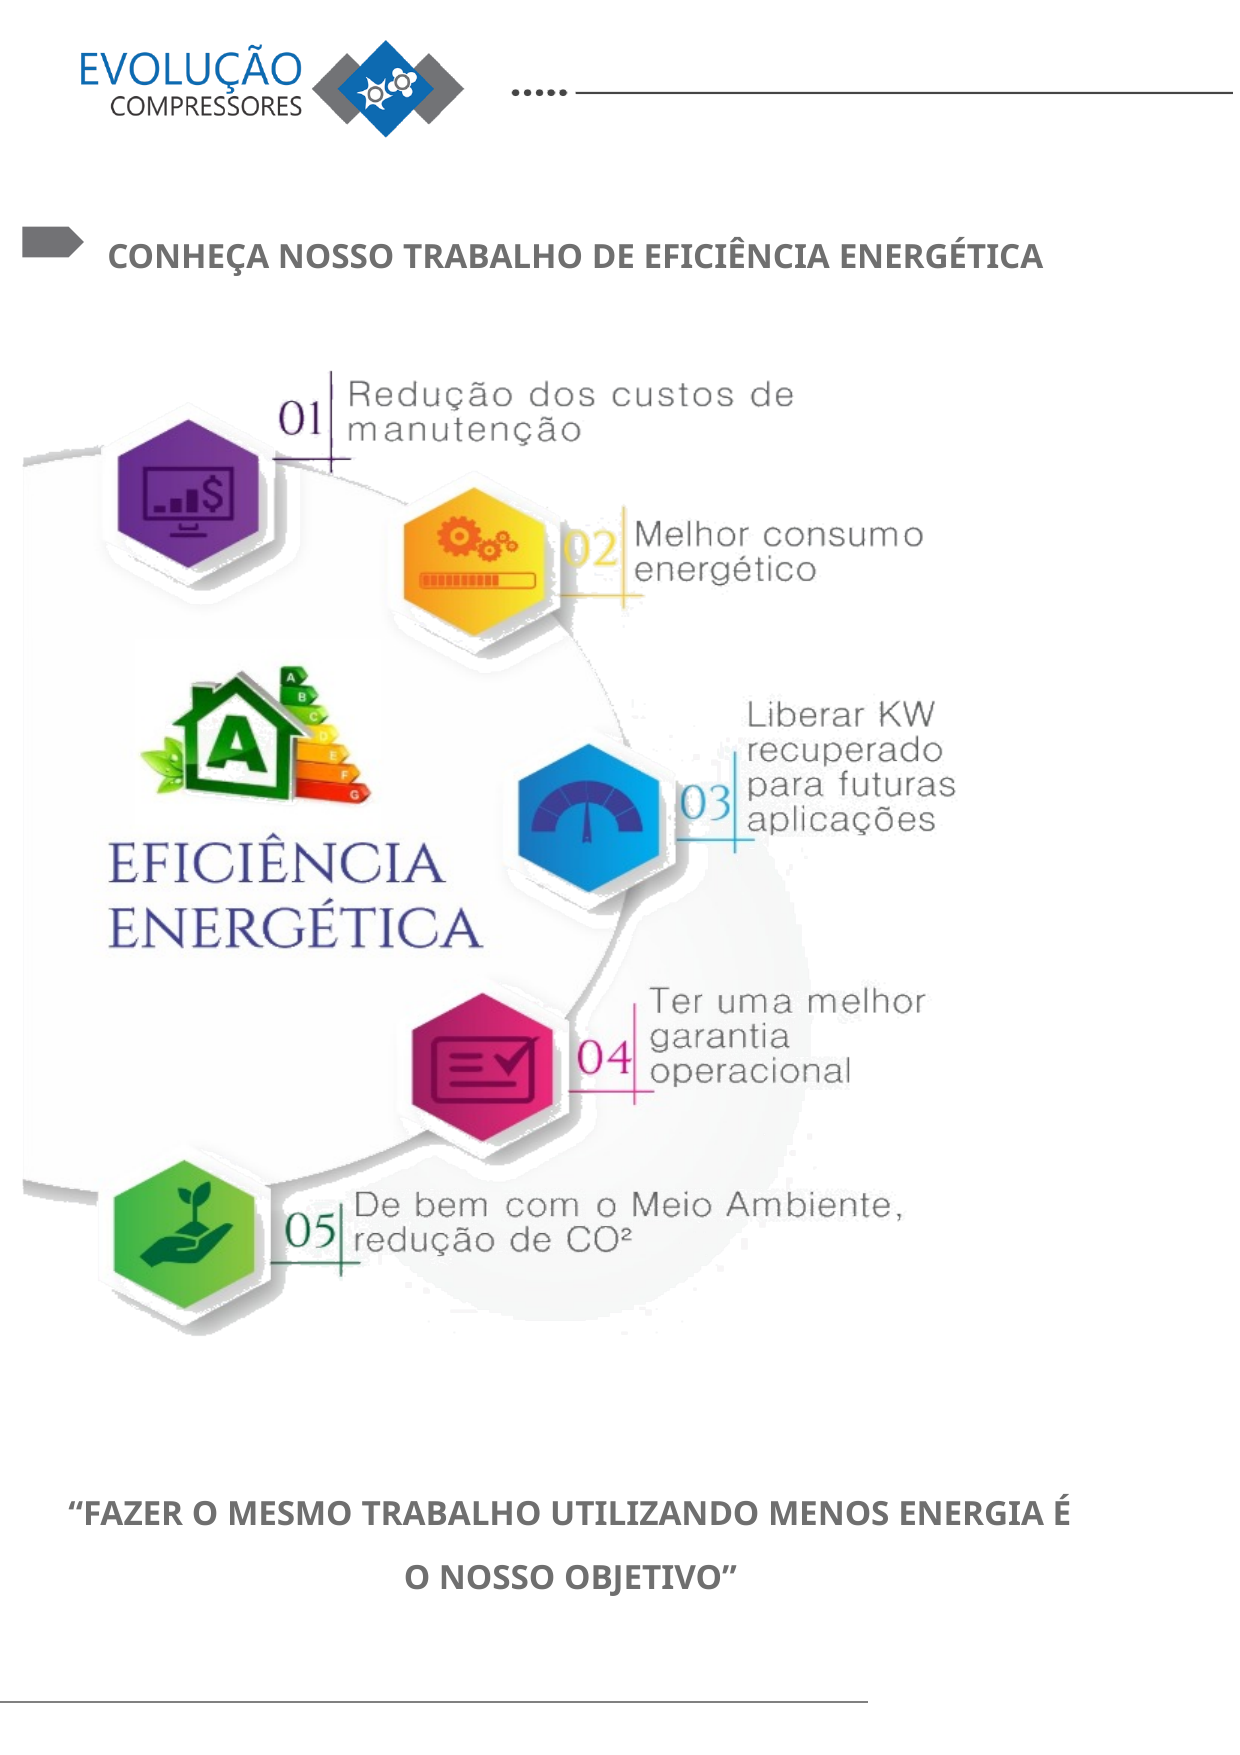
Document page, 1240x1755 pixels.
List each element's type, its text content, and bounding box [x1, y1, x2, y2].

picture [22, 340, 1089, 1341]
text_box CONHEÇA NOSSO TRABALHO DE EFICIÊNCIA ENERGÉTICA [107, 210, 1240, 275]
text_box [22, 226, 85, 258]
text_box “FAZER O MESMO TRABALHO UTILIZANDO MENOS ENERGIA É O NOSSO OBJETIVO” [53, 1467, 1088, 1597]
picture [7, 1, 1233, 144]
